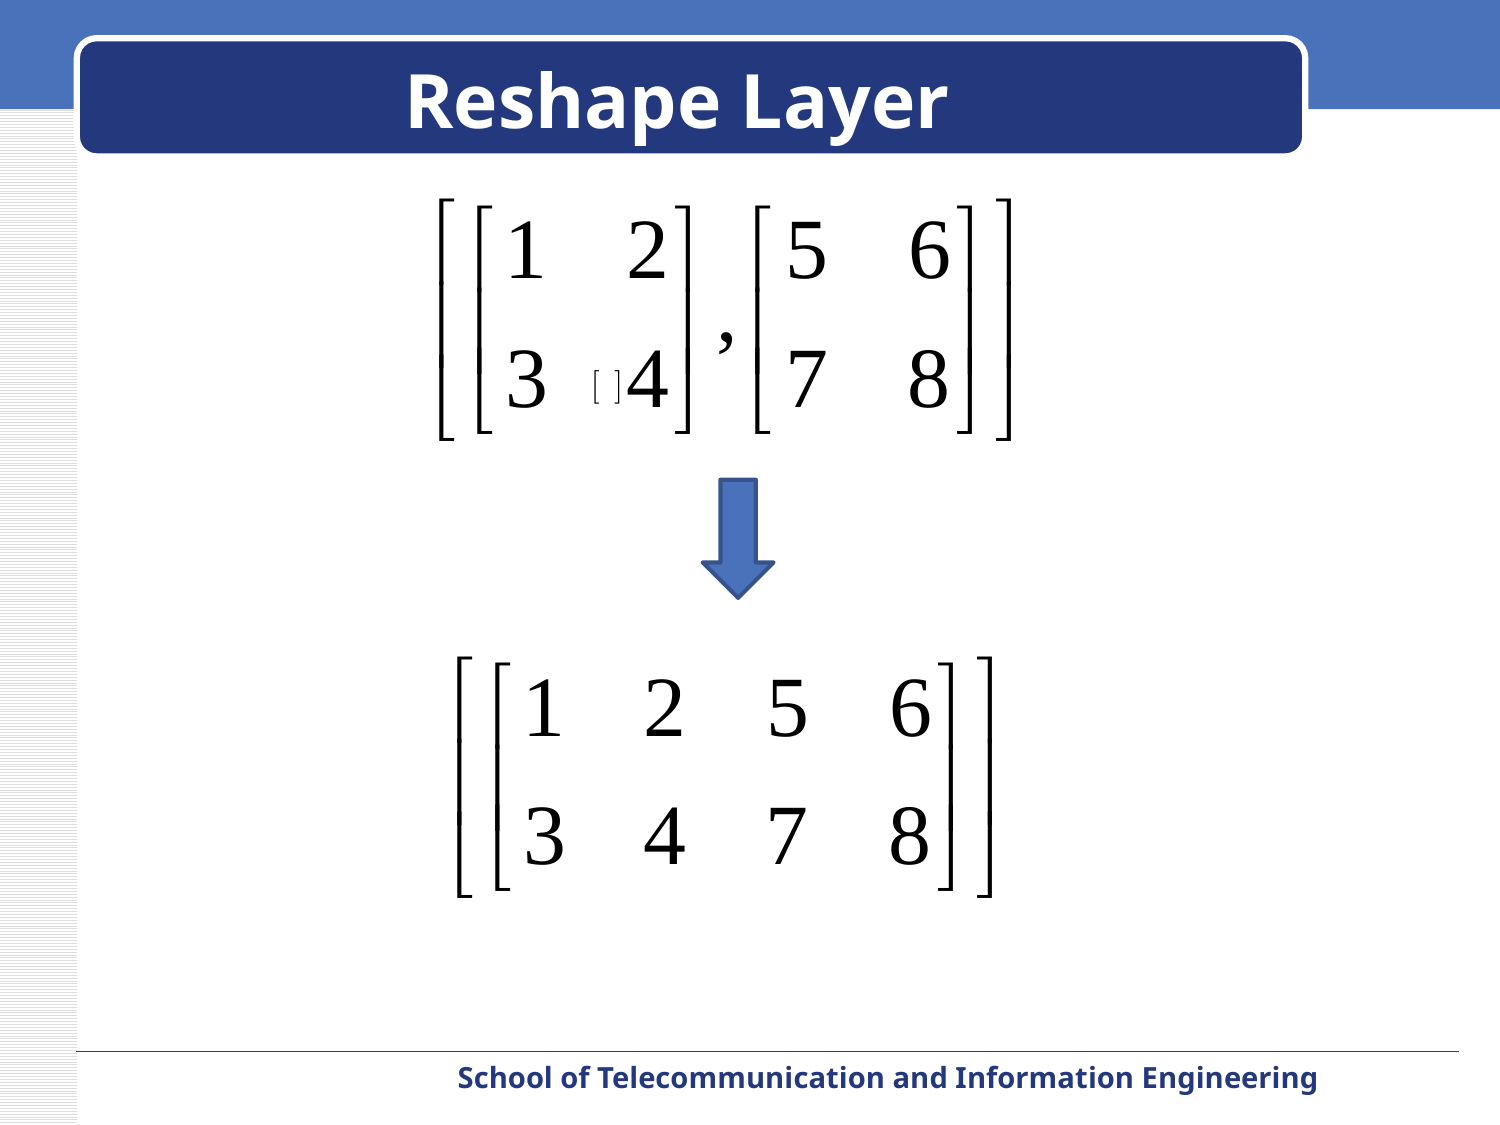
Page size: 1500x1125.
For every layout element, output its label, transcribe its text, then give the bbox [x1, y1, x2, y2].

text_box [700, 477, 776, 600]
title Reshape Layer [89, 52, 1265, 145]
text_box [418, 184, 1042, 457]
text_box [436, 641, 1024, 914]
